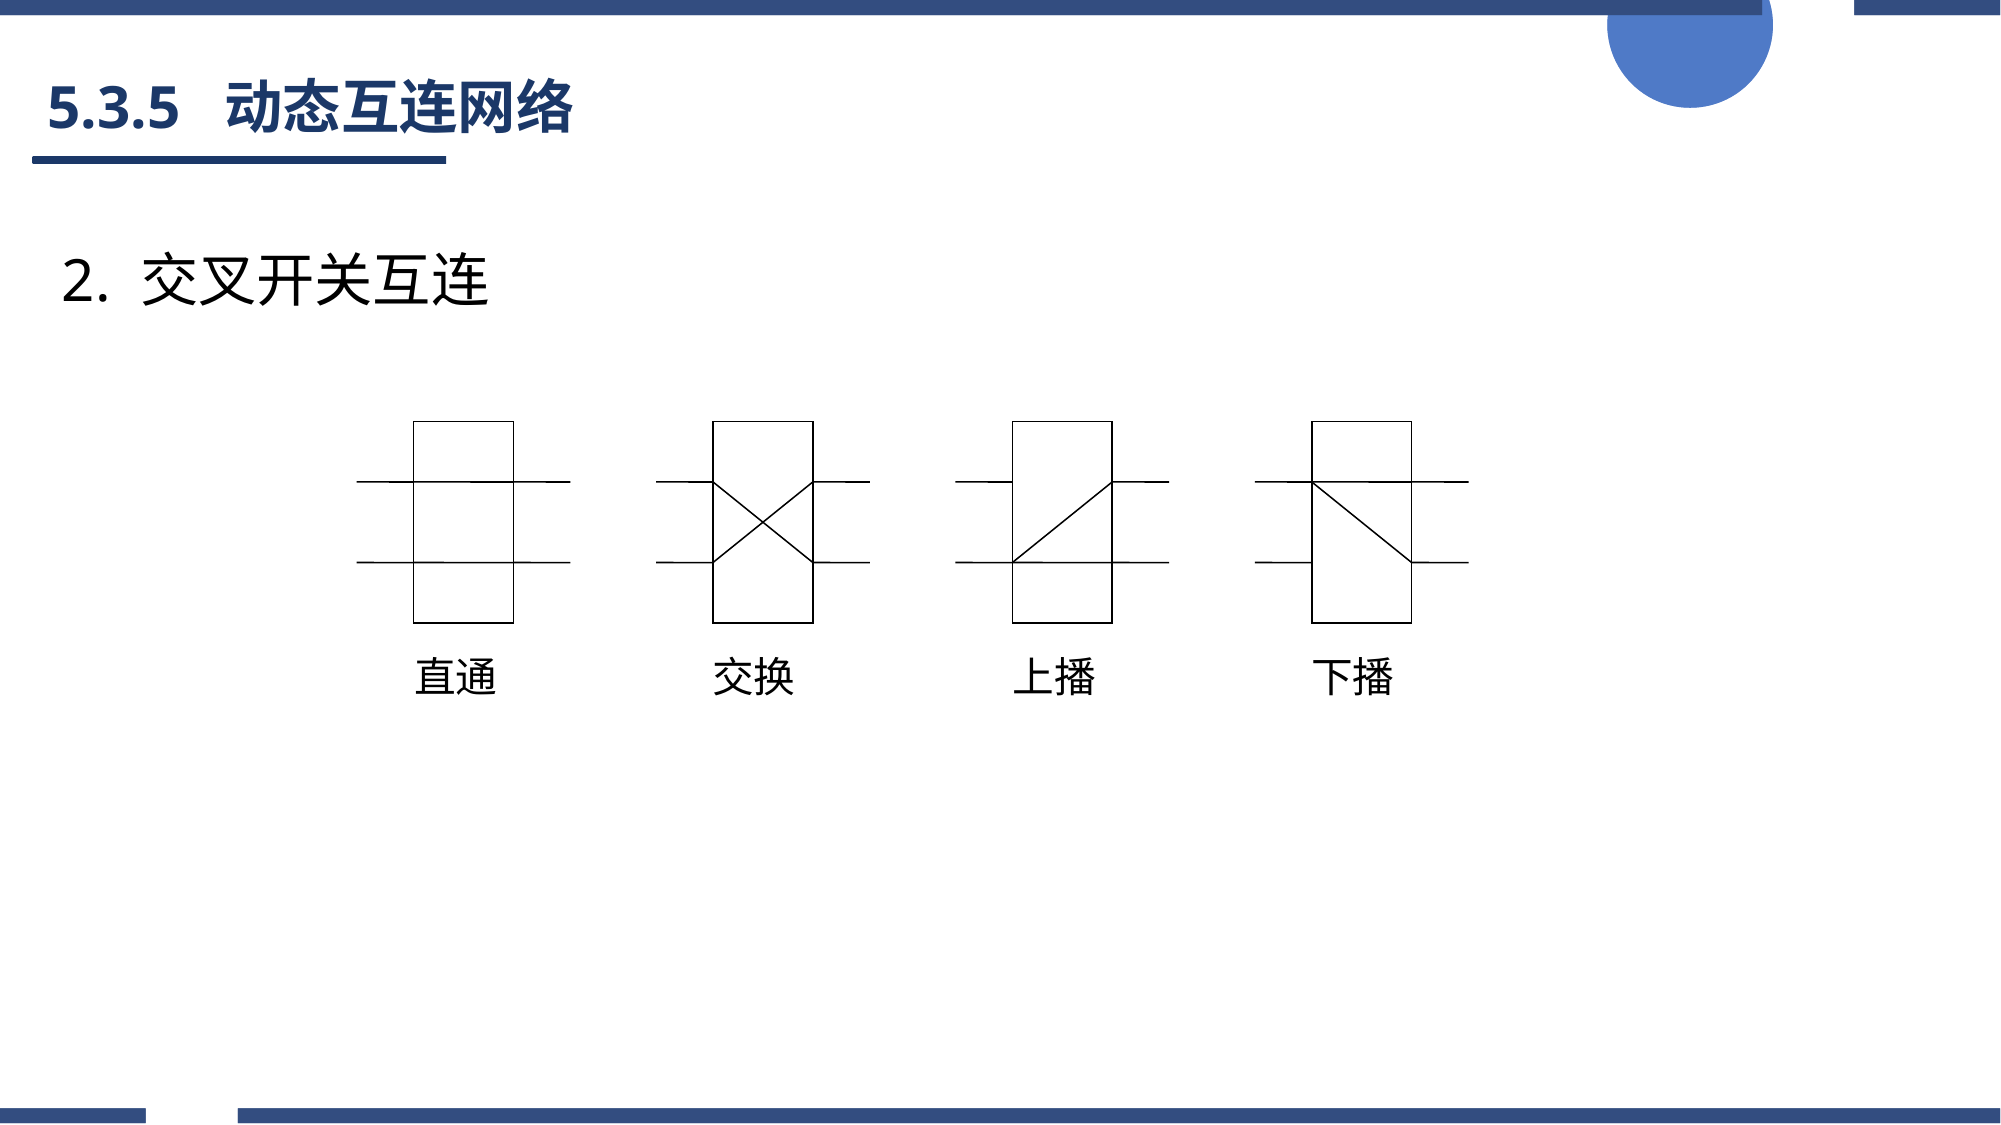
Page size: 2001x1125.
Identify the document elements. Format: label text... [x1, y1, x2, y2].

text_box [356, 421, 1469, 709]
title 5.3.5 动态互连网络 [32, 67, 745, 152]
text_box 2. 交叉开关互连 [47, 201, 1838, 321]
